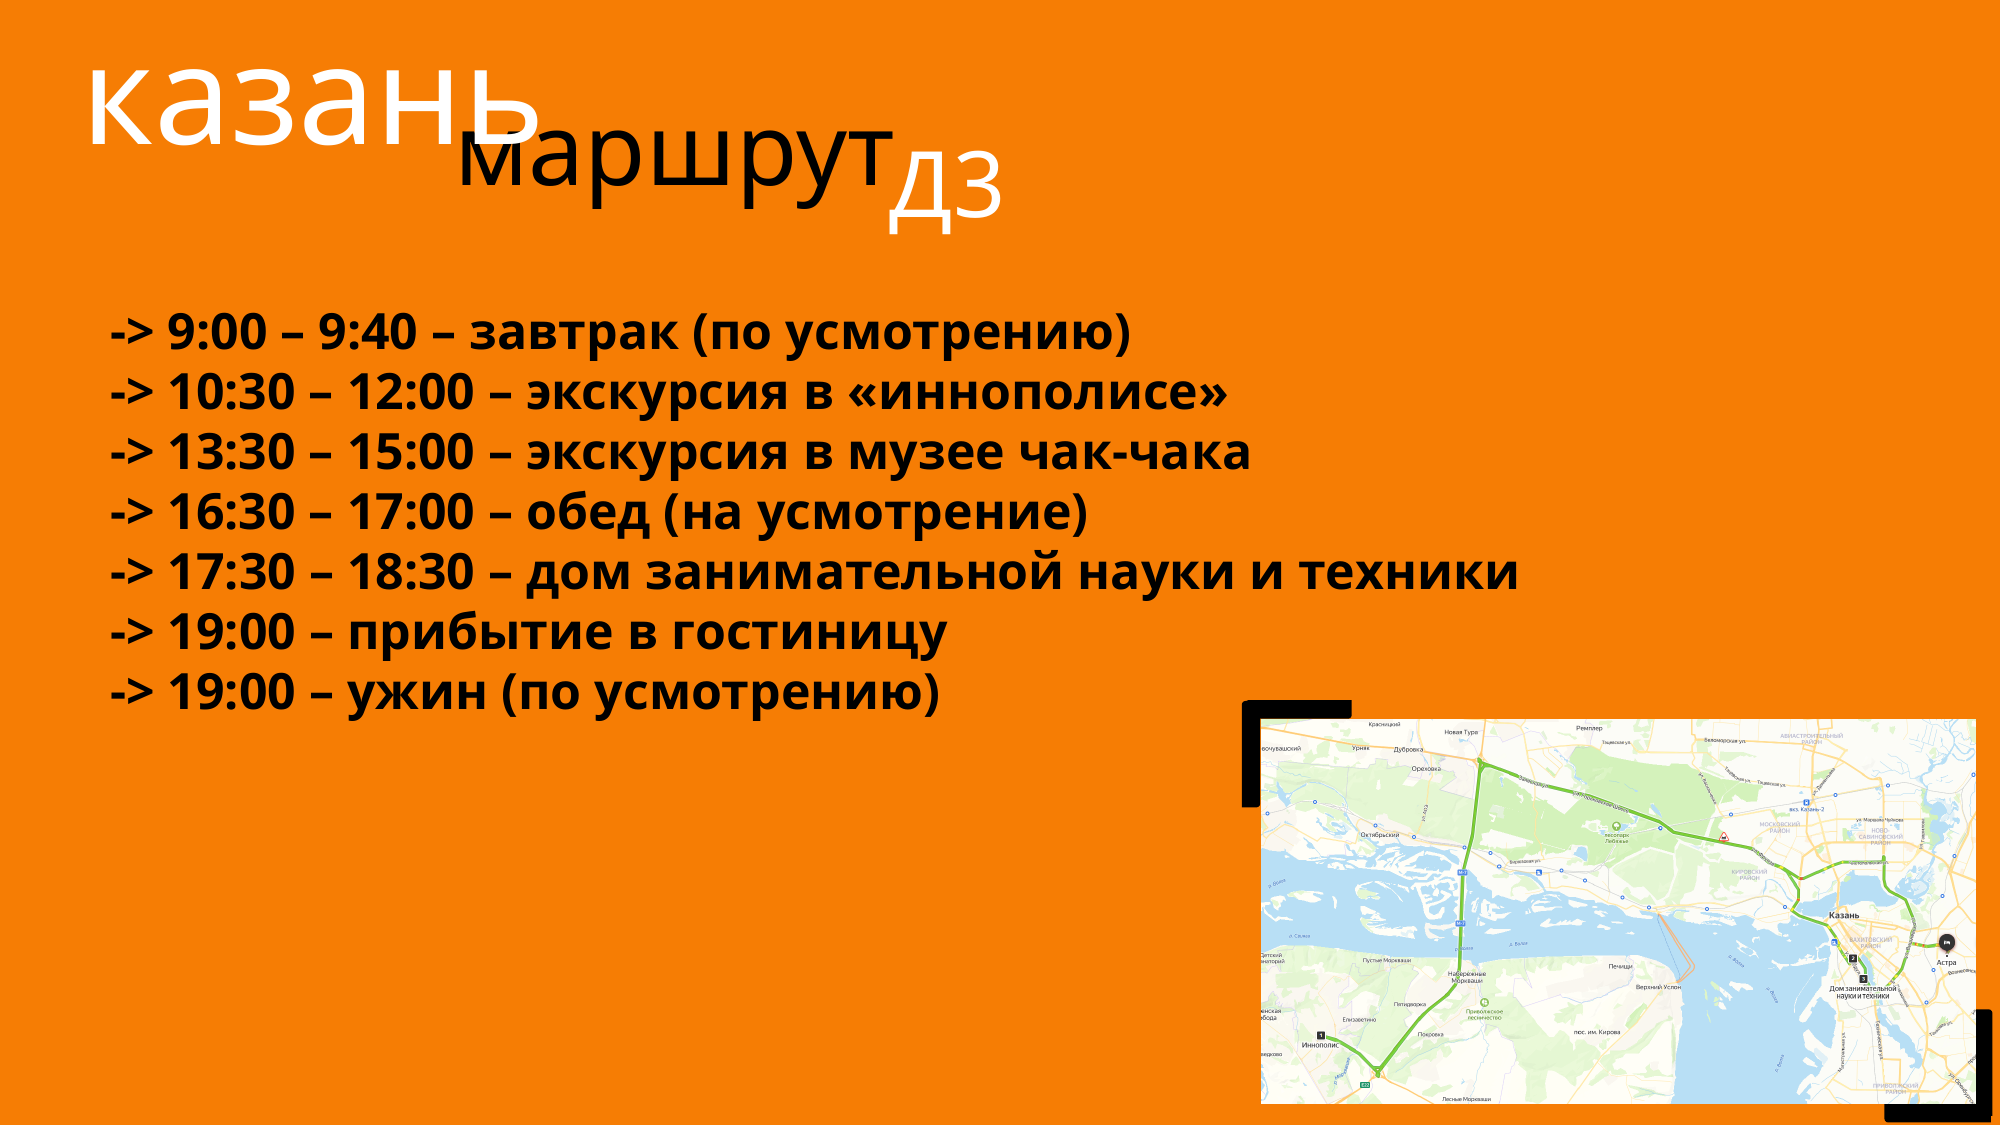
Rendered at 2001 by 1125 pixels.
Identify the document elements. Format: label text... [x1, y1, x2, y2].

text_box -> 9:00 – 9:40 – завтрак (по усмотрению) -> 10:30 – 12:00 – экскурсия в «иннополисе» -> 13:30 – 15:00 – экскурсия в музее чак-чака -> 16:30 – 17:00 – обед (на усмотрение) -> 17:30 – 18:30 – дом занимательной науки и техники -> 19:00 – прибытие в гостиницу -> 19:00 – ужин (по усмотрению) [95, 292, 1700, 787]
text_box Д3 [874, 215, 1021, 244]
text_box [1241, 700, 1261, 808]
text_box [1973, 1009, 1993, 1116]
text_box казань [66, 0, 561, 180]
text_box [1245, 700, 1352, 719]
title маршрут [0, 0, 1584, 215]
text_box [1884, 1104, 1991, 1123]
picture [1261, 719, 1976, 1104]
